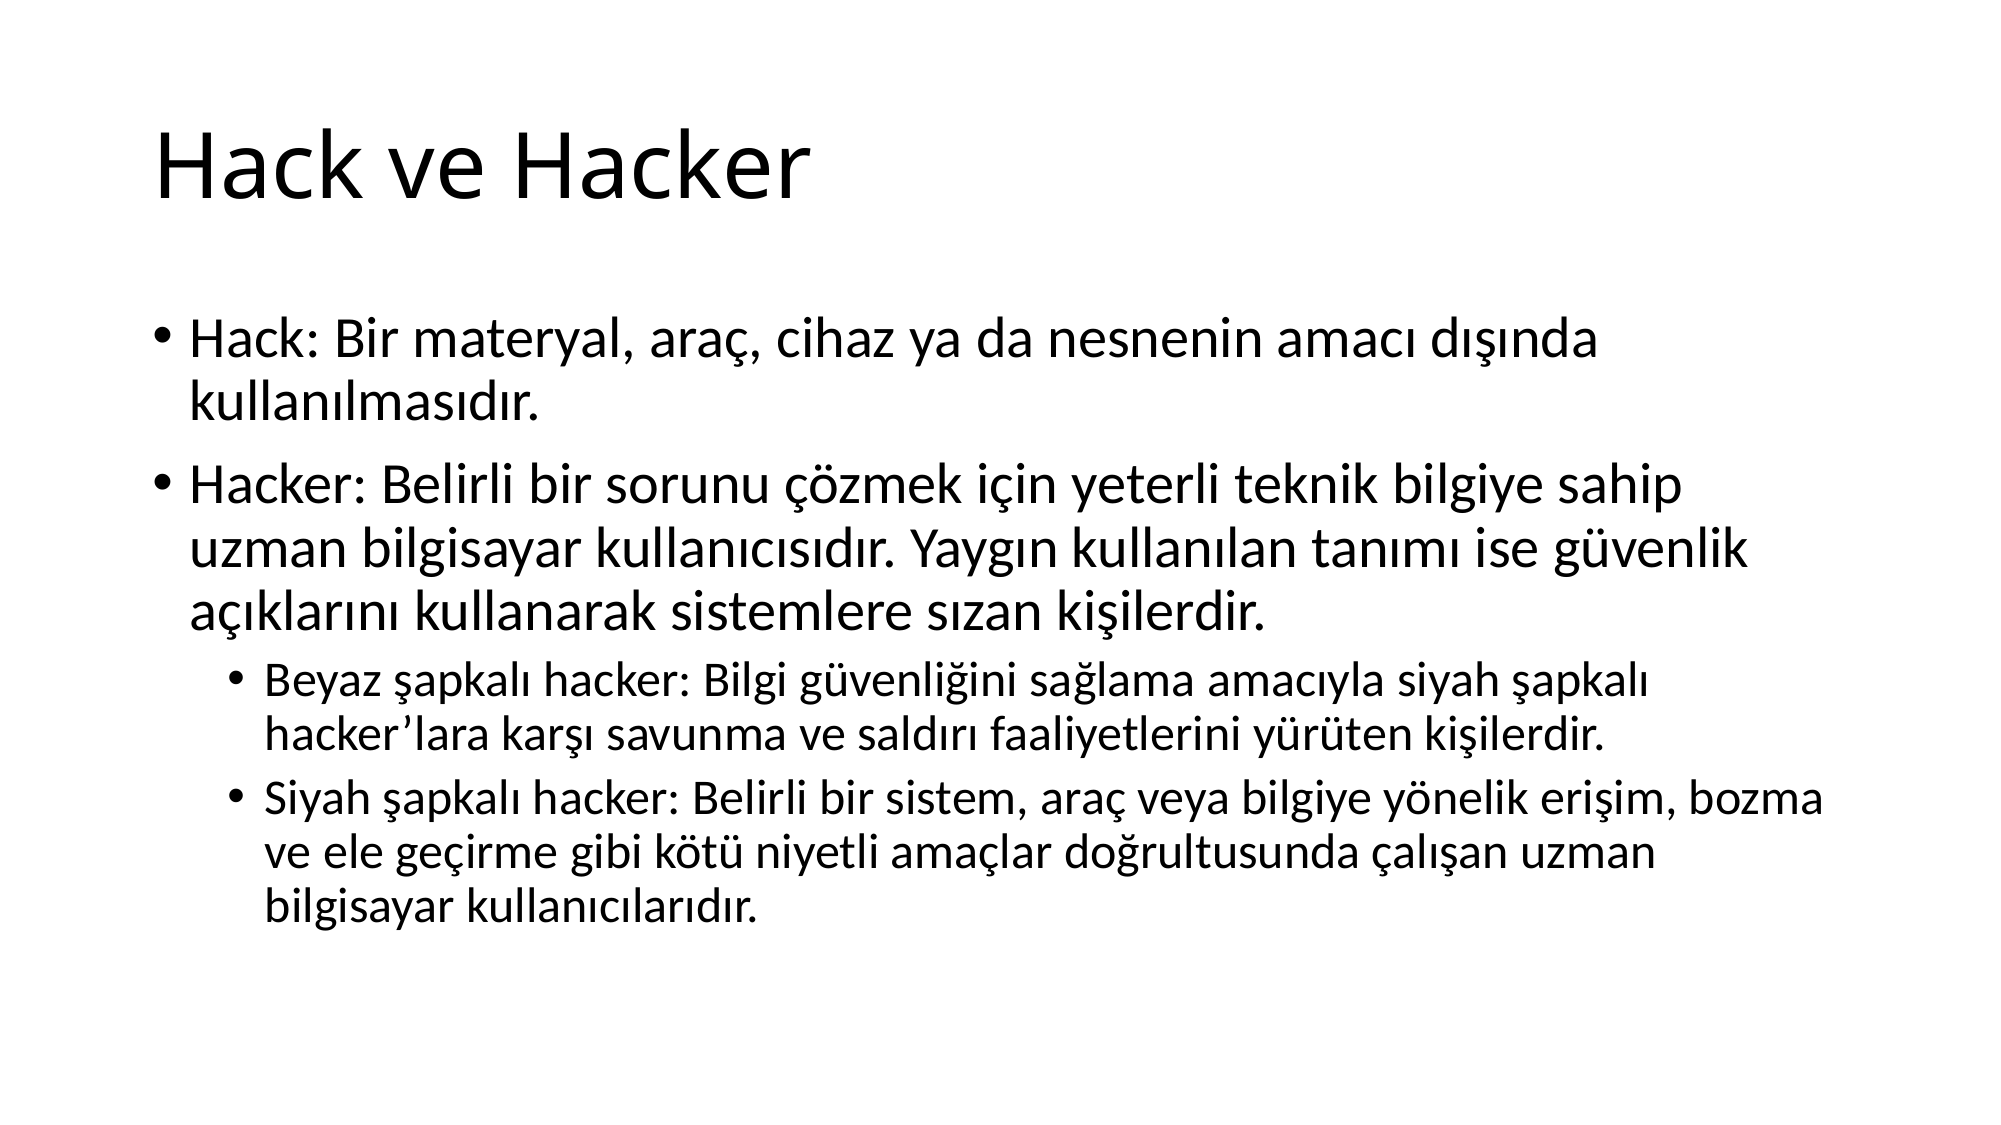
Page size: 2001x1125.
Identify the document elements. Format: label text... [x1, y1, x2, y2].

title Hack ve Hacker [137, 59, 1863, 278]
list Hack: Bir materyal, araç, cihaz ya da nesnenin amacı dışında kullanılmasıdır. Hacker: Belirli bir sorunu çözmek için yeterli teknik bilgiye sahip uzman bilgisayar kullanıcısıdır. Yaygın kullanılan tanımı ise güvenlik açıklarını kullanarak sistemlere sızan kişilerdir. Beyaz şapkalı hacker: Bilgi güvenliğini sağlama amacıyla siyah şapkalı hacker’lara karşı savunma ve saldırı faaliyetlerini yürüten kişilerdir. Siyah şapkalı hacker: Belirli bir sistem, araç veya bilgiye yönelik erişim, bozma ve ele geçirme gibi kötü niyetli amaçlar doğrultusunda çalışan uzman bilgisayar kullanıcılarıdır. [137, 299, 1863, 1014]
